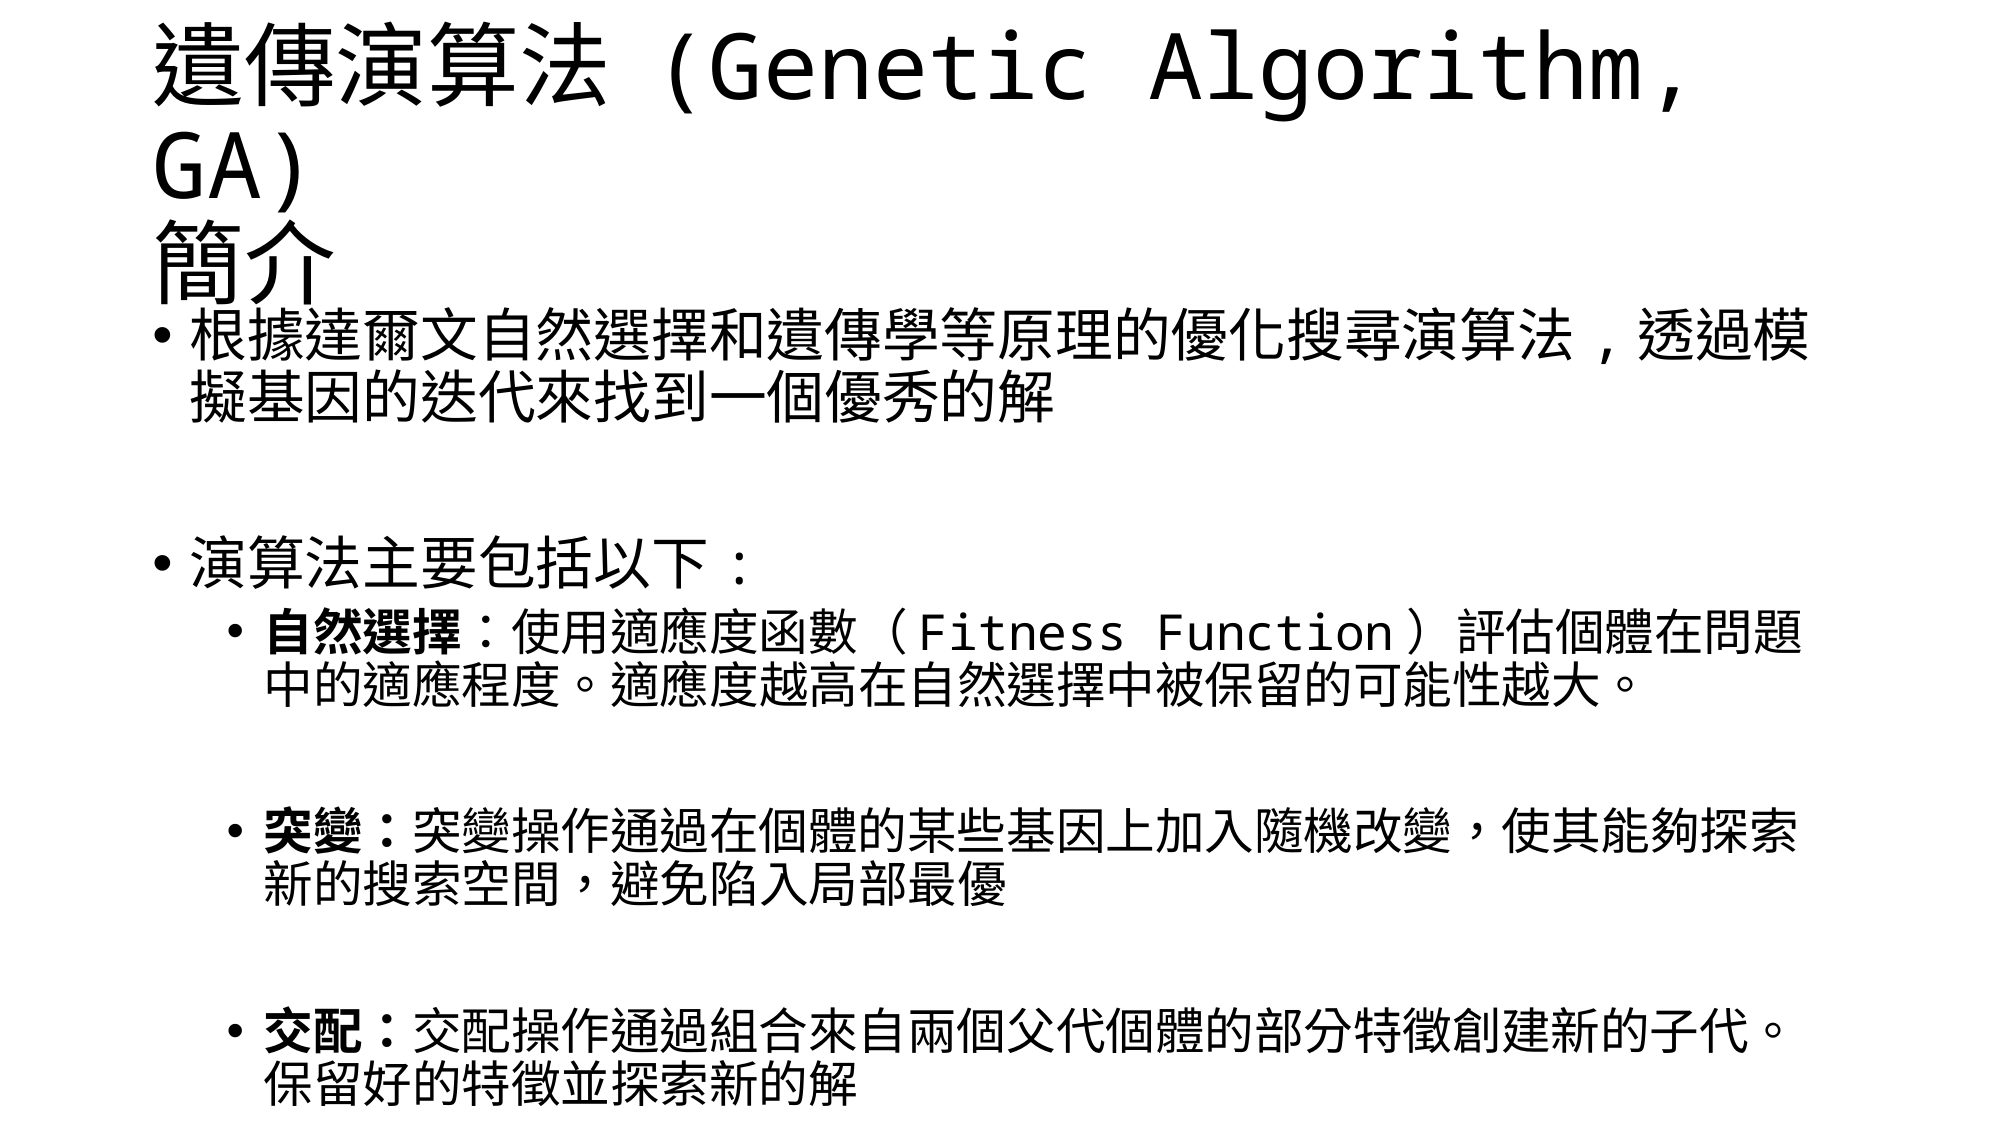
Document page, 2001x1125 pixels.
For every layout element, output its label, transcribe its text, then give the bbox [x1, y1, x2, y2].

list 根據達爾文自然選擇和遺傳學等原理的優化搜尋演算法,透過模擬基因的迭代來找到一個優秀的解 演算法主要包括以下: 自然選擇：使用適應度函數（Fitness Function）評估個體在問題中的適應程度。適應度越高在自然選擇中被保留的可能性越大。 突變：突變操作通過在個體的某些基因上加入隨機改變，使其能夠探索新的搜索空間，避免陷入局部最優 交配：交配操作通過組合來自兩個父代個體的部分特徵創建新的子代。保留好的特徵並探索新的解 [137, 299, 1863, 1125]
title 遺傳演算法 (Genetic Algorithm, GA) 簡介 [137, 59, 1863, 278]
